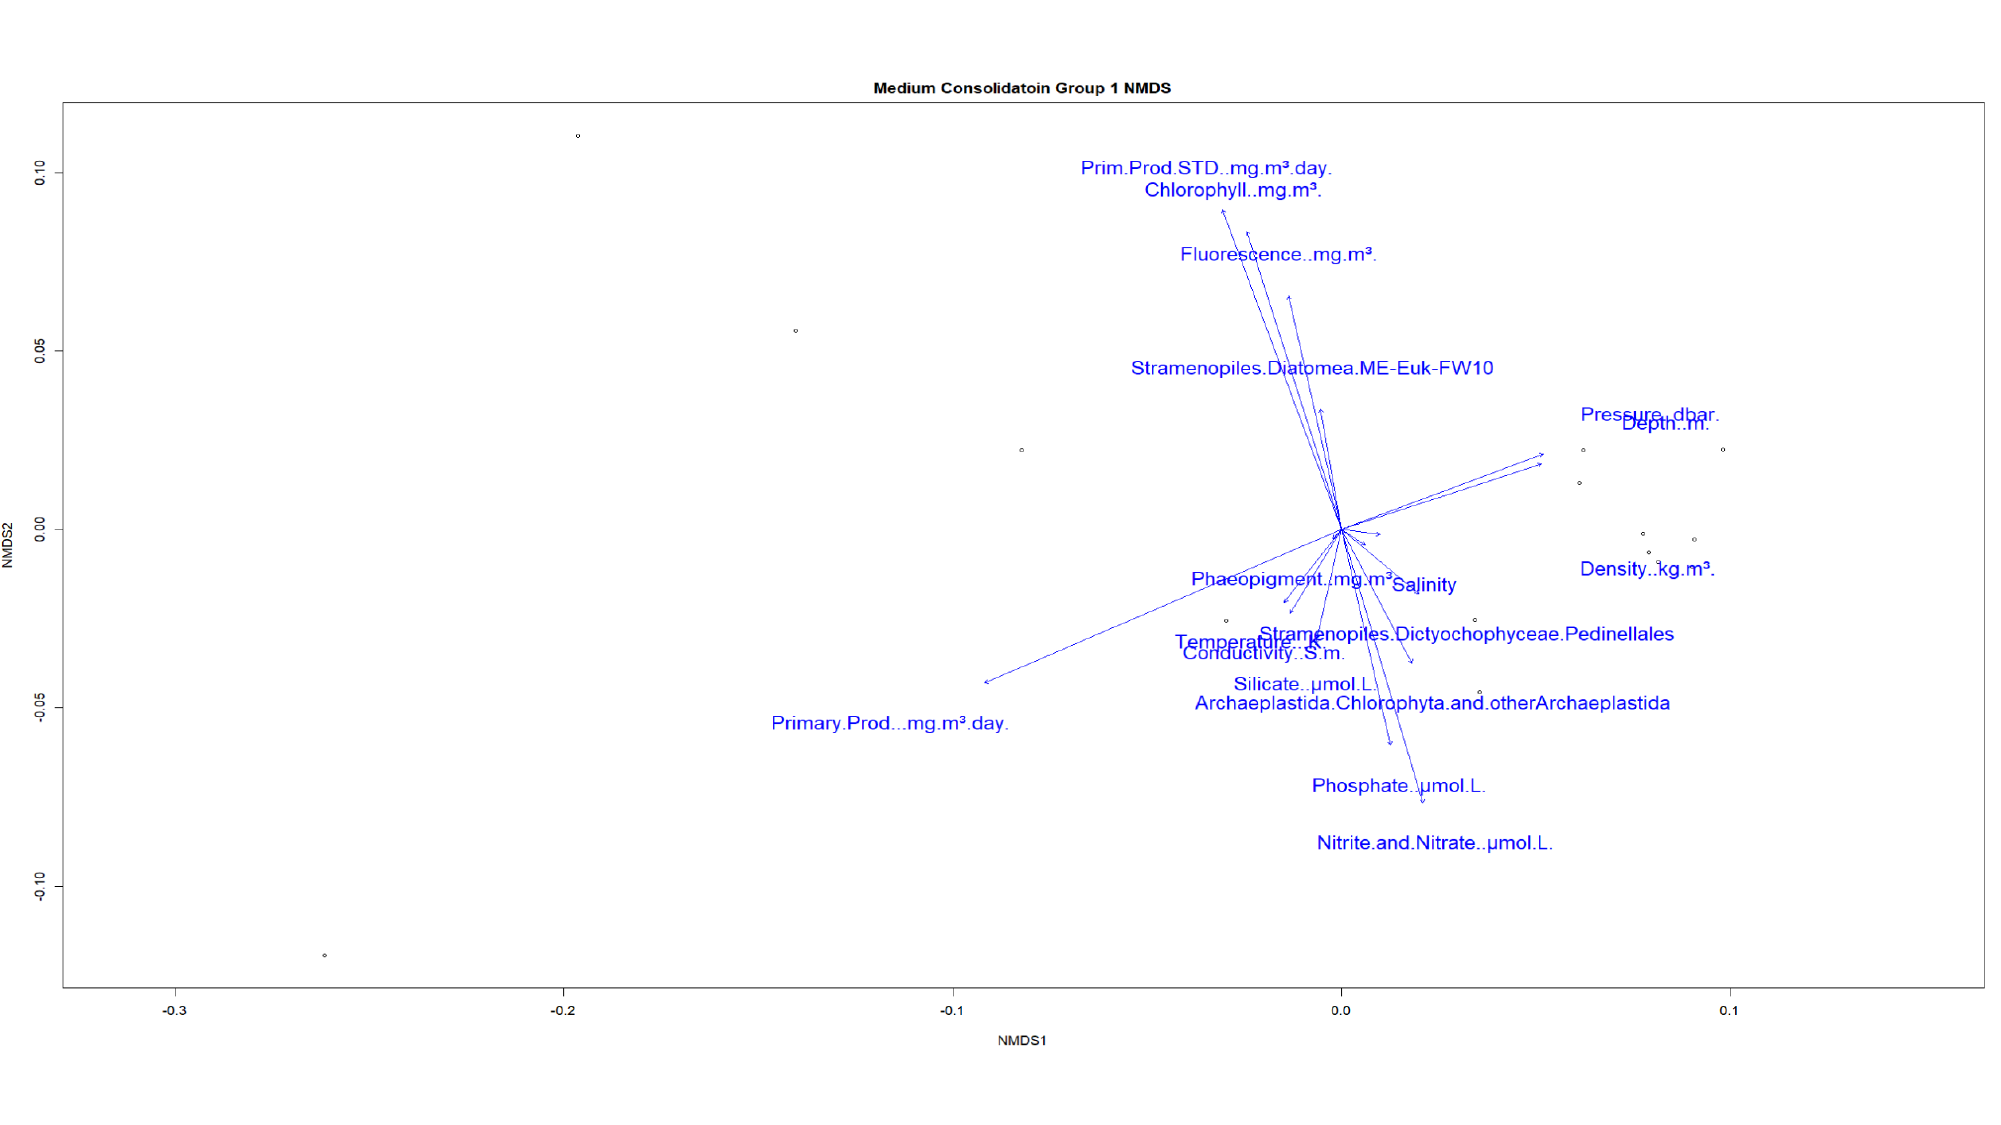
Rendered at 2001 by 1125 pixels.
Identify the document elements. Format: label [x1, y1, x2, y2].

picture [0, 76, 2000, 1049]
